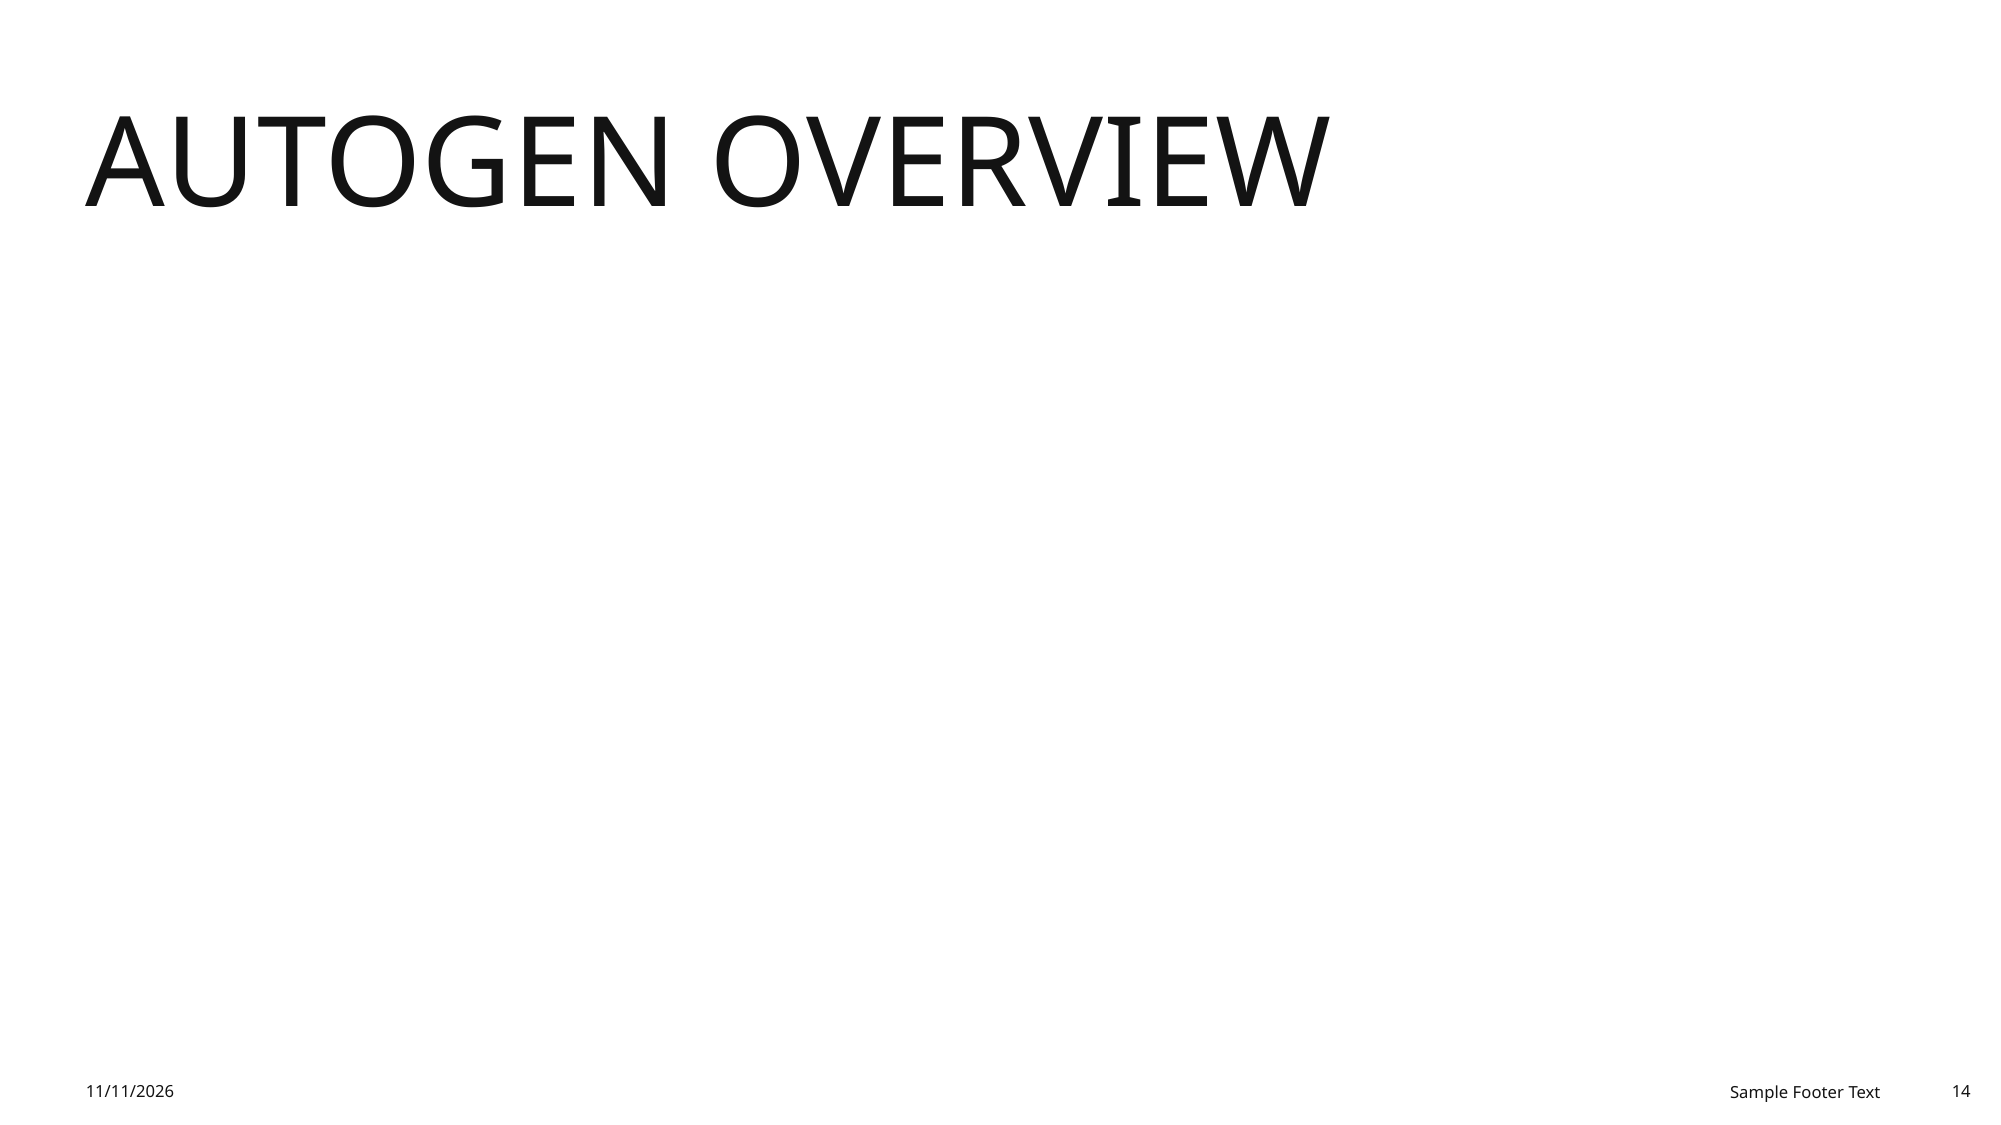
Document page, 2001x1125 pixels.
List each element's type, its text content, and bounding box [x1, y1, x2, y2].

slide_number 14 [1910, 1064, 1986, 1120]
footer Sample Footer Text [1458, 1064, 1896, 1120]
title AutoGen Overview [70, 90, 1369, 749]
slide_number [70, 1064, 537, 1120]
